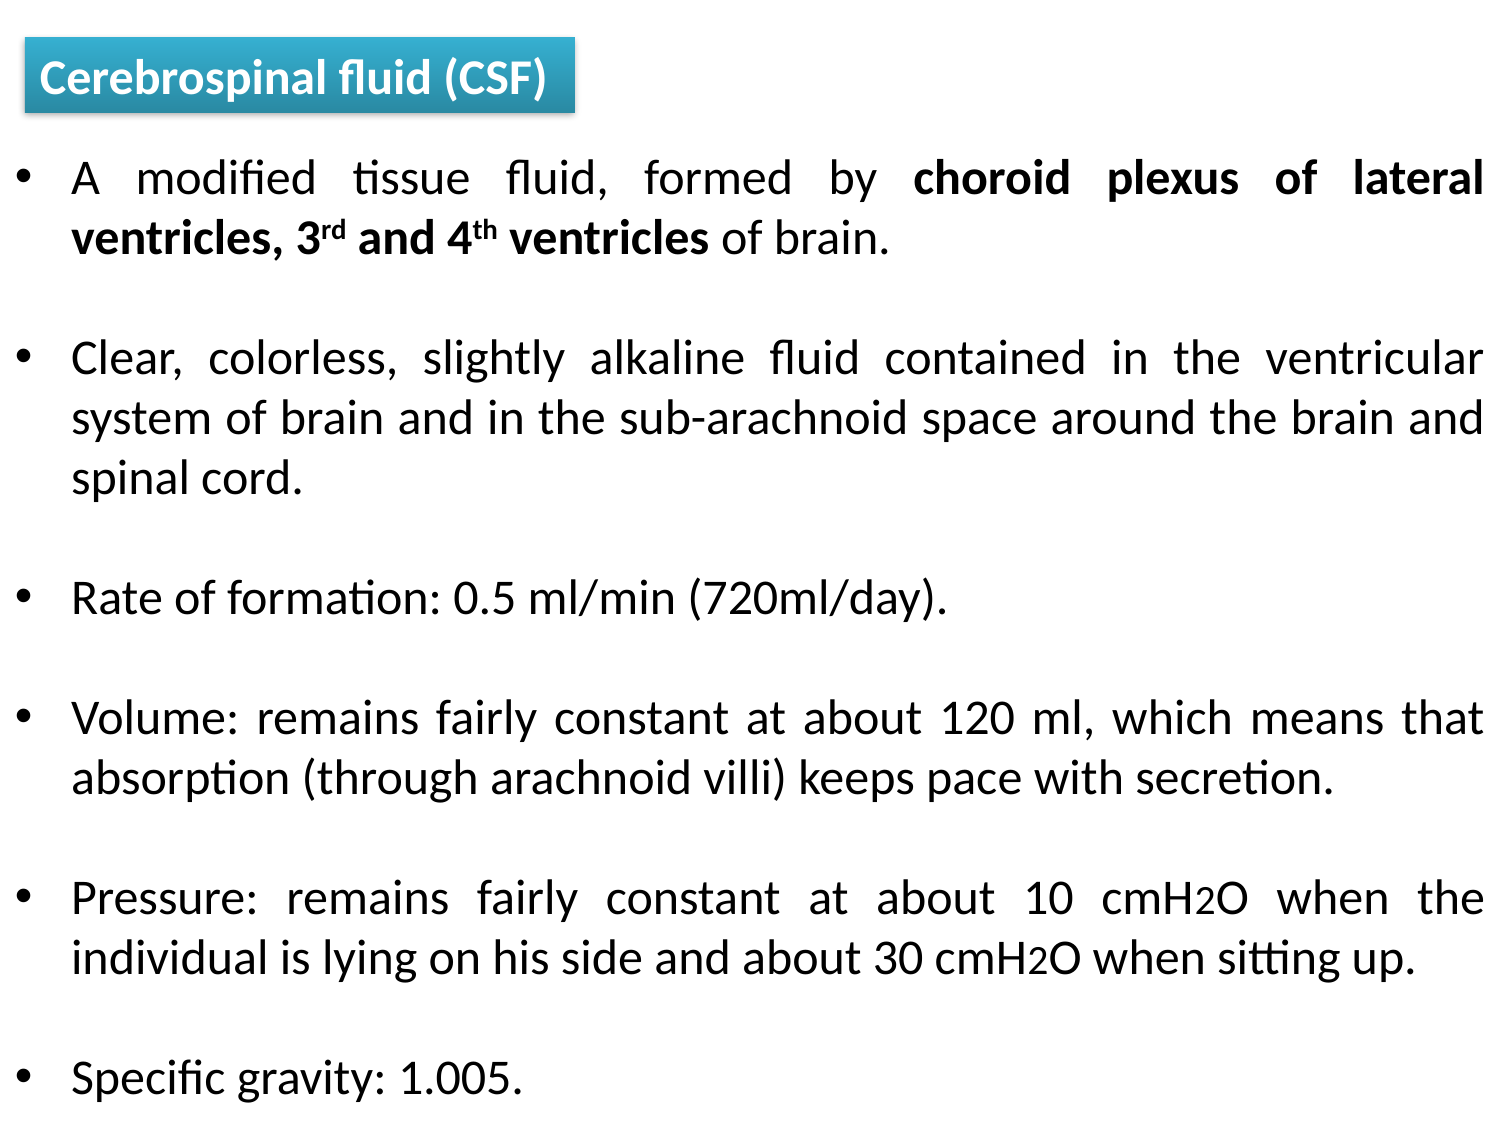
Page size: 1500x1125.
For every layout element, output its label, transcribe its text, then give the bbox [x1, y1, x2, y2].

text_box Cerebrospinal fluid (CSF) [24, 37, 575, 113]
text_box A modified tissue fluid, formed by choroid plexus of lateral ventricles, 3rd and 4th ventricles of brain. Clear, colorless, slightly alkaline fluid contained in the ventricular system of brain and in the sub-arachnoid space around the brain and spinal cord. Rate of formation: 0.5 ml/min (720ml/day). Volume: remains fairly constant at about 120 ml, which means that absorption (through arachnoid villi) keeps pace with secretion. Pressure: remains fairly constant at about 10 cmH2O when the individual is lying on his side and about 30 cmH2O when sitting up. Specific gravity: 1.005. [0, 137, 1500, 1113]
